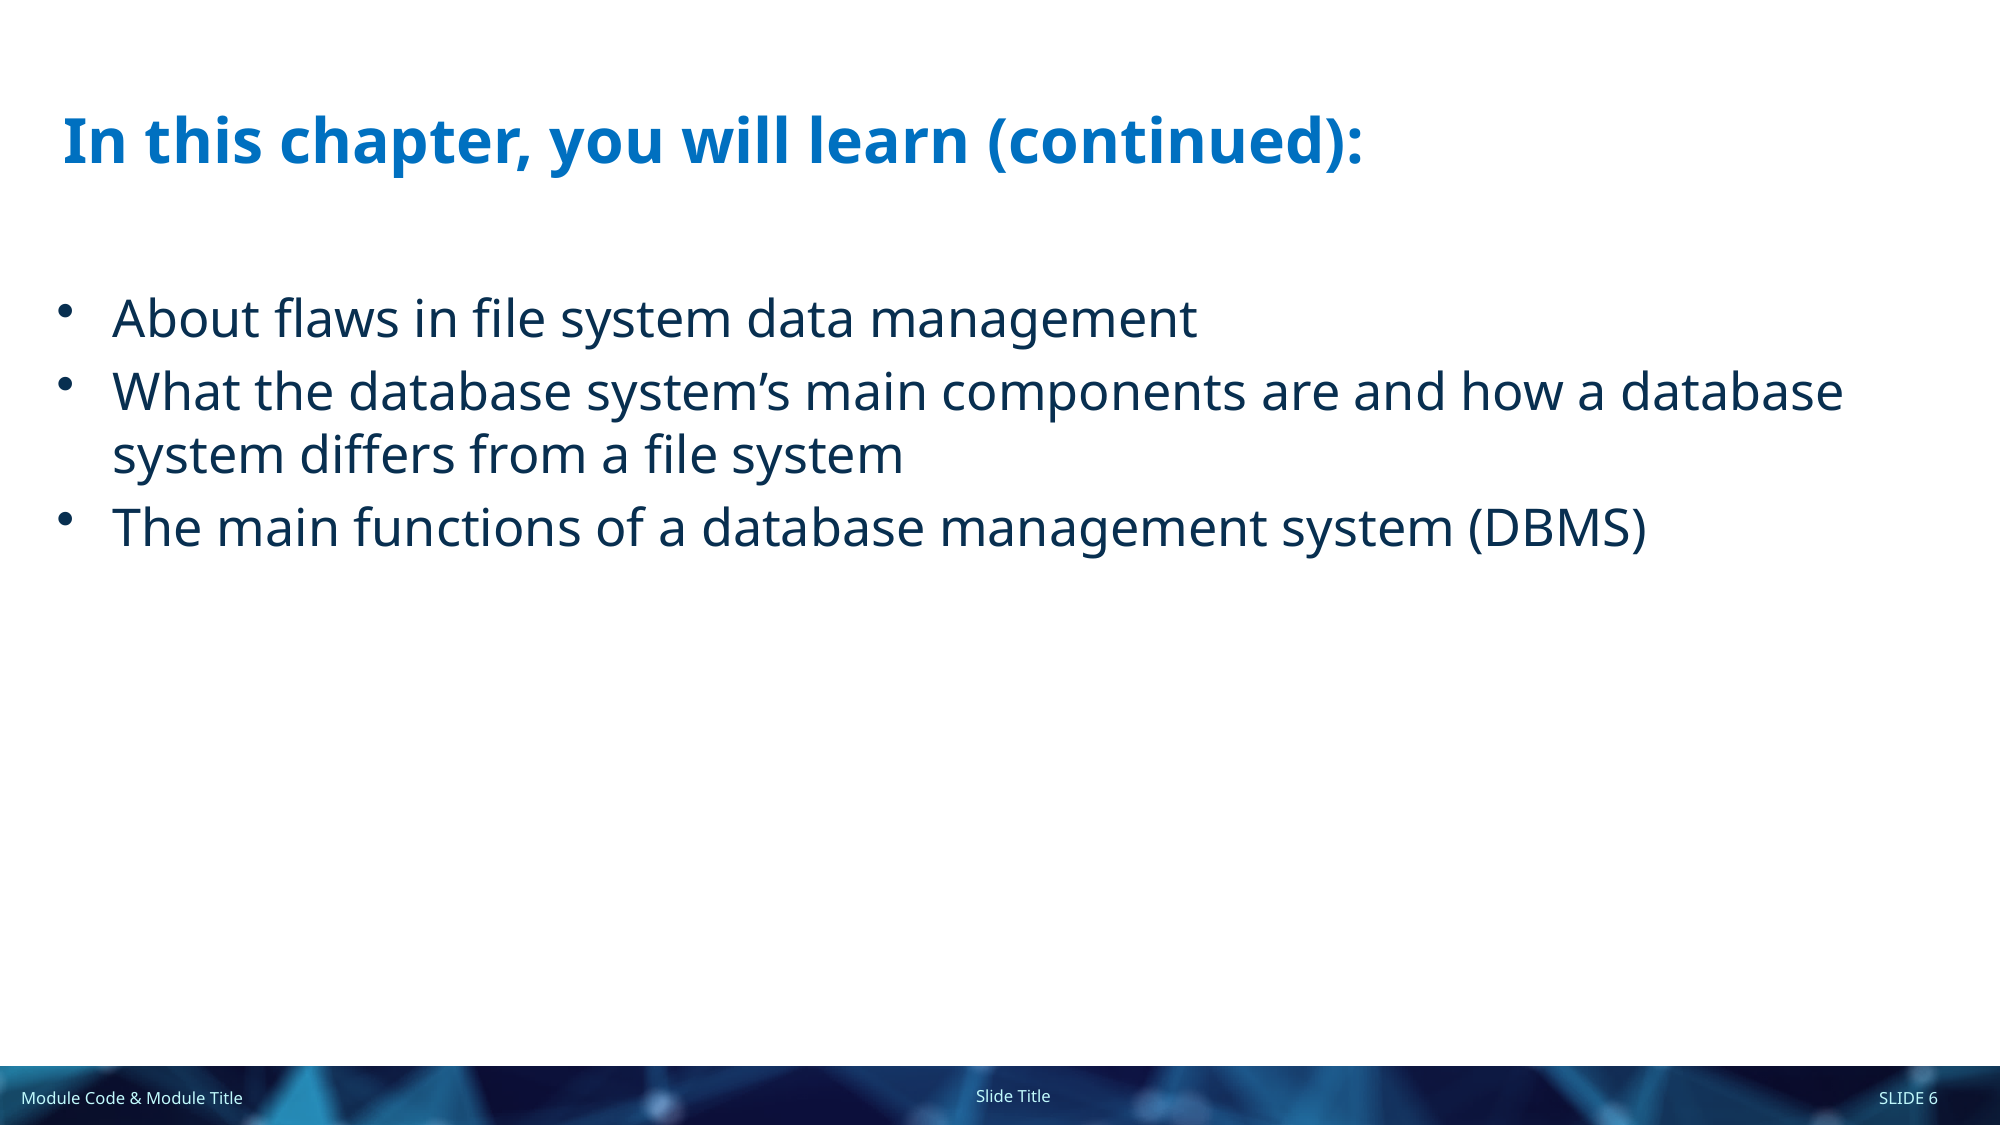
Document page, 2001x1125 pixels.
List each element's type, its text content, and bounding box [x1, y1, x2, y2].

title In this chapter, you will learn (continued): [48, 45, 1764, 233]
list About flaws in file system data management What the database system’s main components are and how a database system differs from a file system The main functions of a database management system (DBMS) [41, 278, 1969, 1021]
picture [0, 1066, 2000, 1125]
